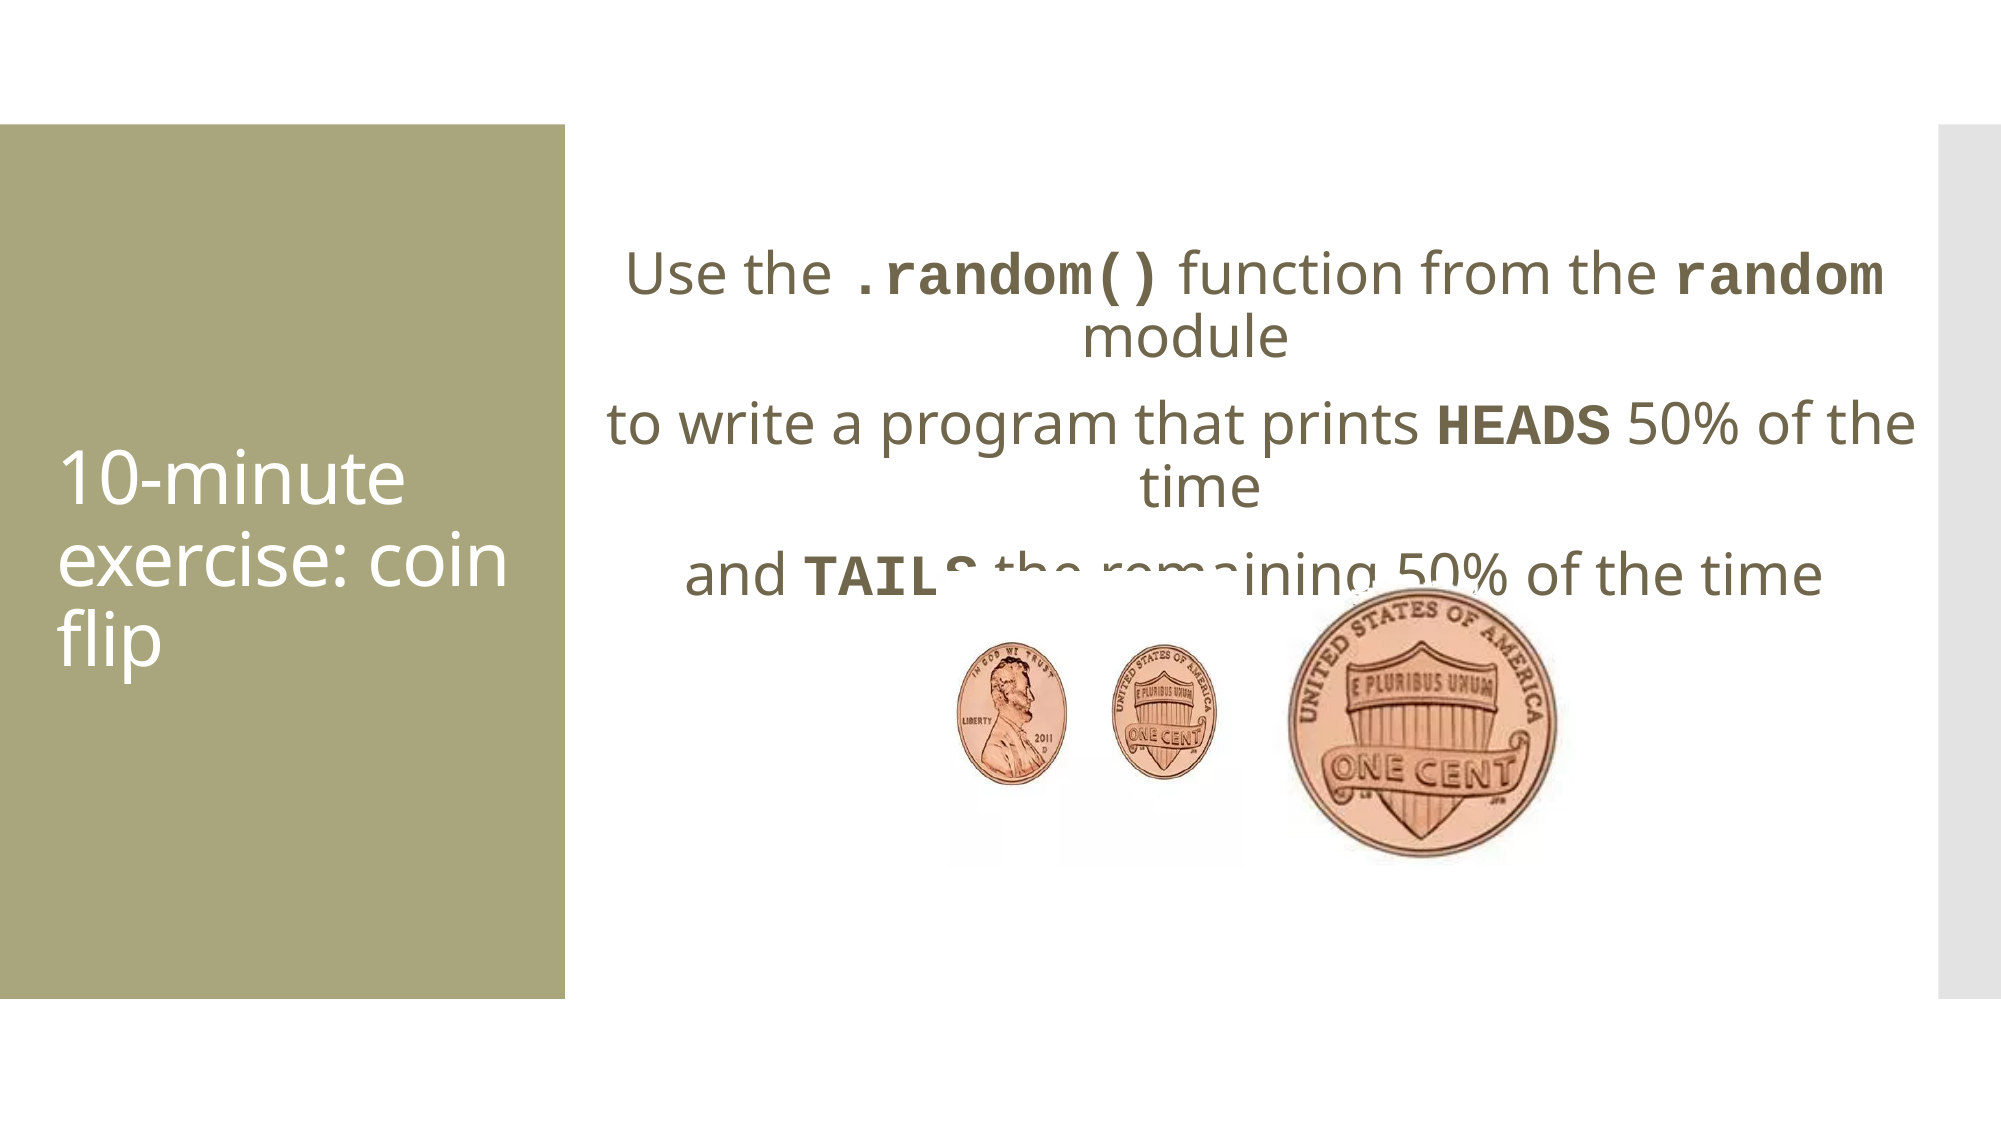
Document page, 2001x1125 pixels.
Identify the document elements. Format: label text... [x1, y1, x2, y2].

title 10-minute exercise: coin flip [41, 184, 525, 940]
picture [936, 571, 1247, 869]
list Use the .random() function from the random module to write a program that prints HEADS 50% of the time and TAILS the remaining 50% of the time [549, 141, 1959, 982]
picture [1267, 562, 1577, 885]
